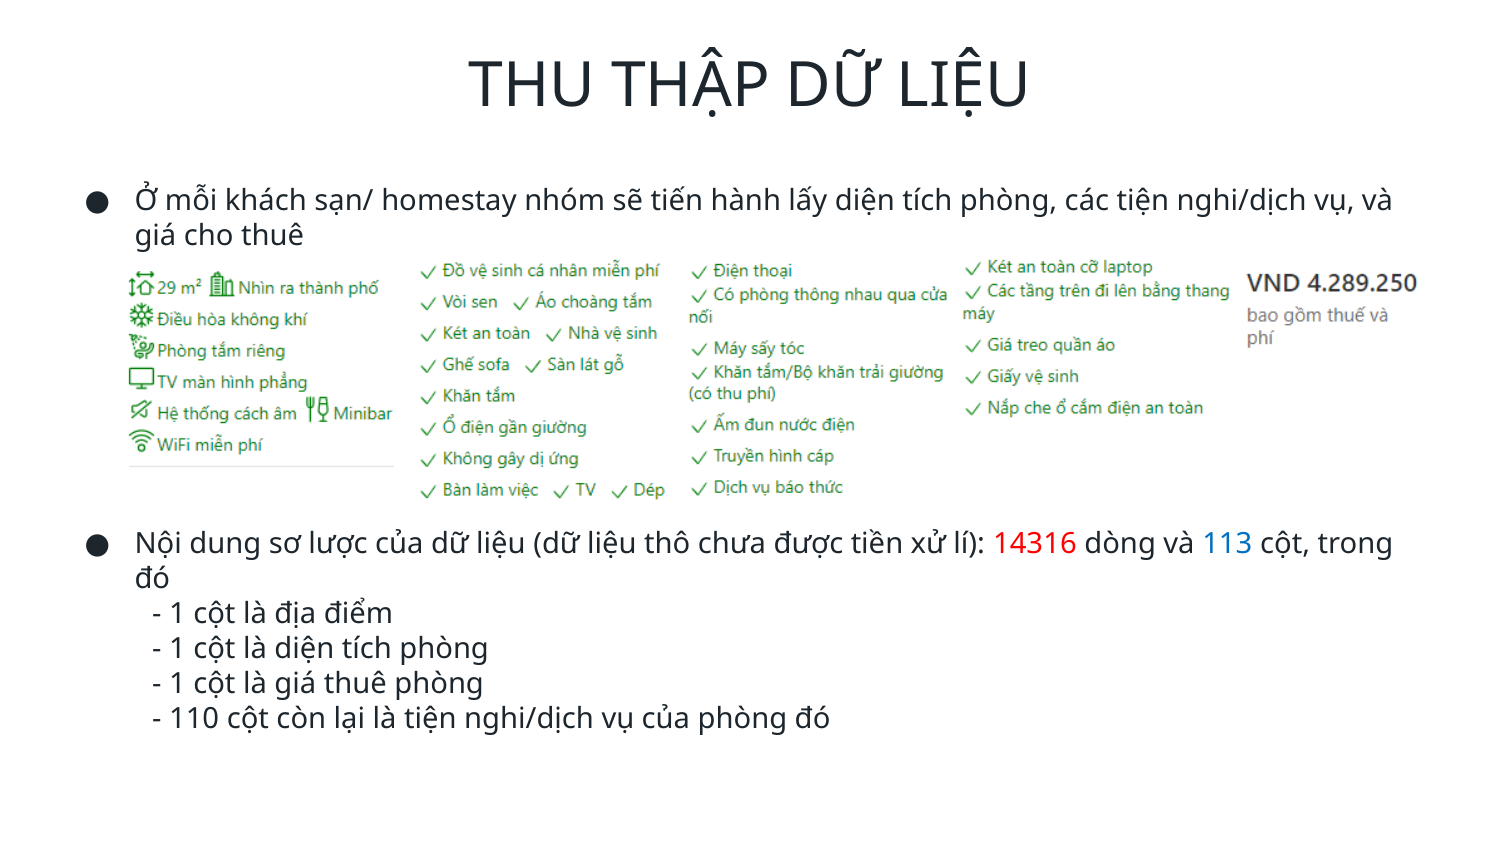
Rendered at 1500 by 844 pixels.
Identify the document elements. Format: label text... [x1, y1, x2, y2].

title THU THẬP DỮ LIỆU [323, 28, 1177, 116]
picture [109, 253, 1425, 508]
list Ở mỗi khách sạn/ homestay nhóm sẽ tiến hành lấy diện tích phòng, các tiện nghi/dịch vụ, và giá cho thuê Nội dung sơ lược của dữ liệu (dữ liệu thô chưa được tiền xử lí): 14316 dòng và 113 cột, trong đó - 1 cột là địa điểm - 1 cột là diện tích phòng - 1 cột là giá thuê phòng - 110 cột còn lại là tiện nghi/dịch vụ của phòng đó [44, 166, 1448, 716]
